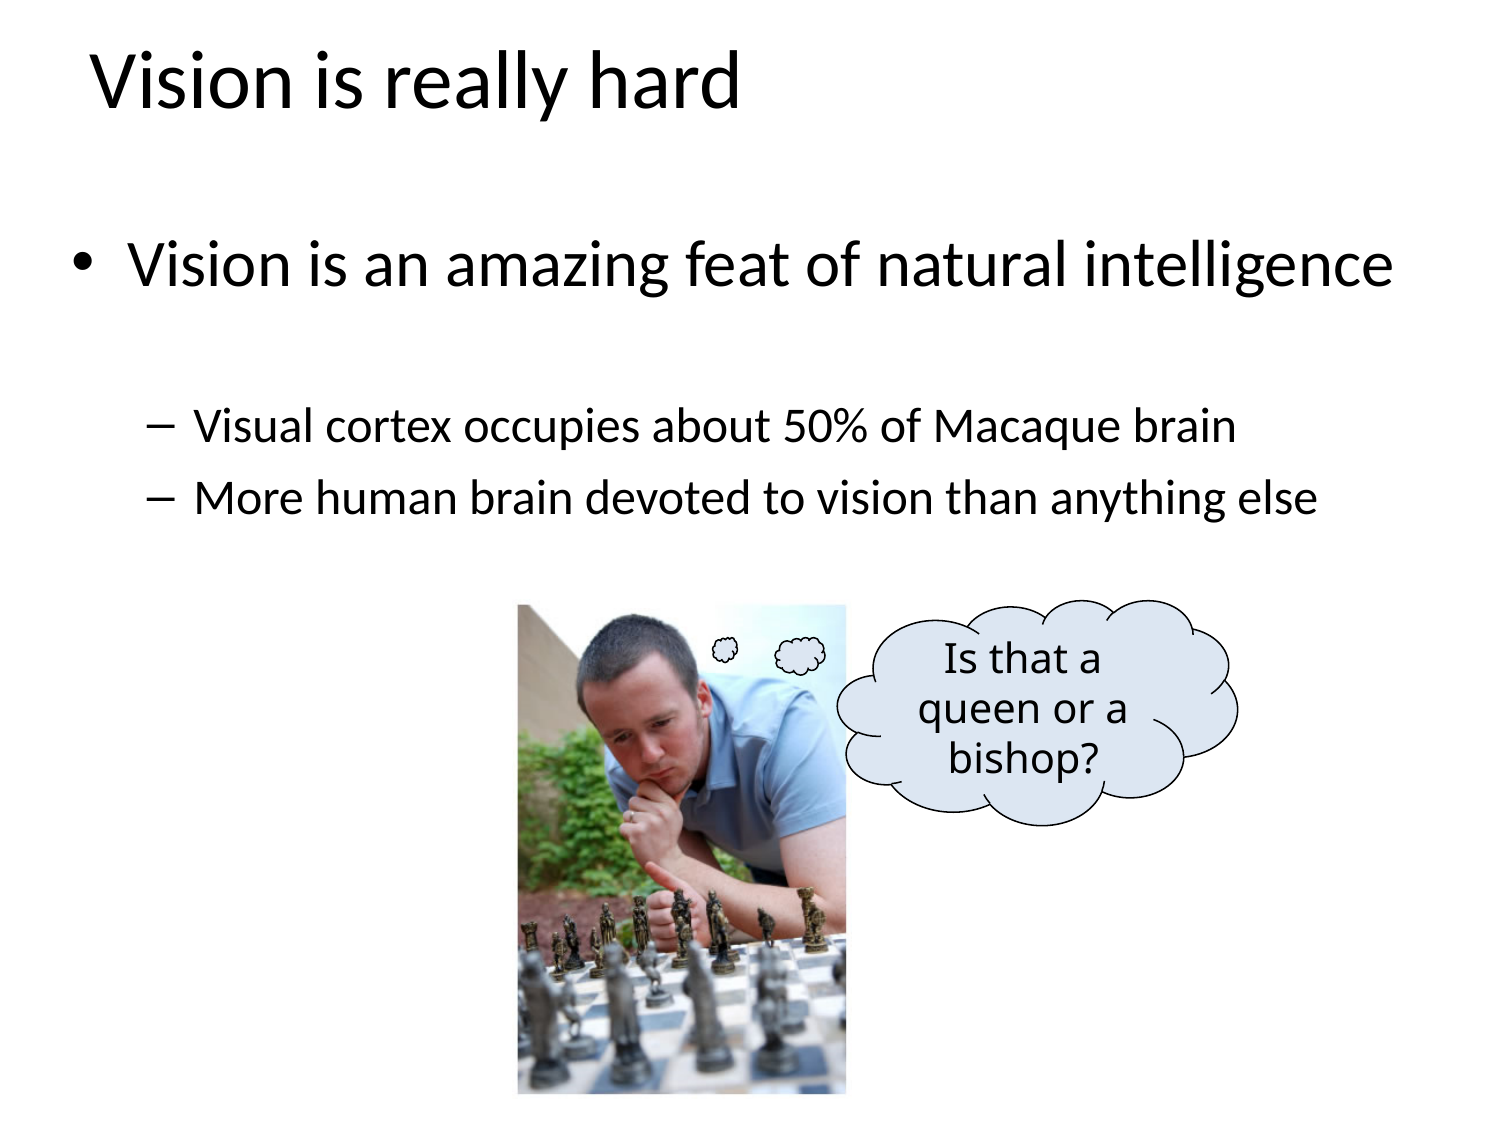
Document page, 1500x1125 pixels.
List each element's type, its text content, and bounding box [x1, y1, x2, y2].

text_box Vision is really hard [74, 0, 1425, 150]
picture [512, 599, 853, 1101]
text_box Vision is an amazing feat of natural intelligence Visual cortex occupies about 50% of Macaque brain More human brain devoted to vision than anything else [57, 212, 1413, 1075]
text_box Is that a queen or a bishop? [857, 600, 1238, 826]
